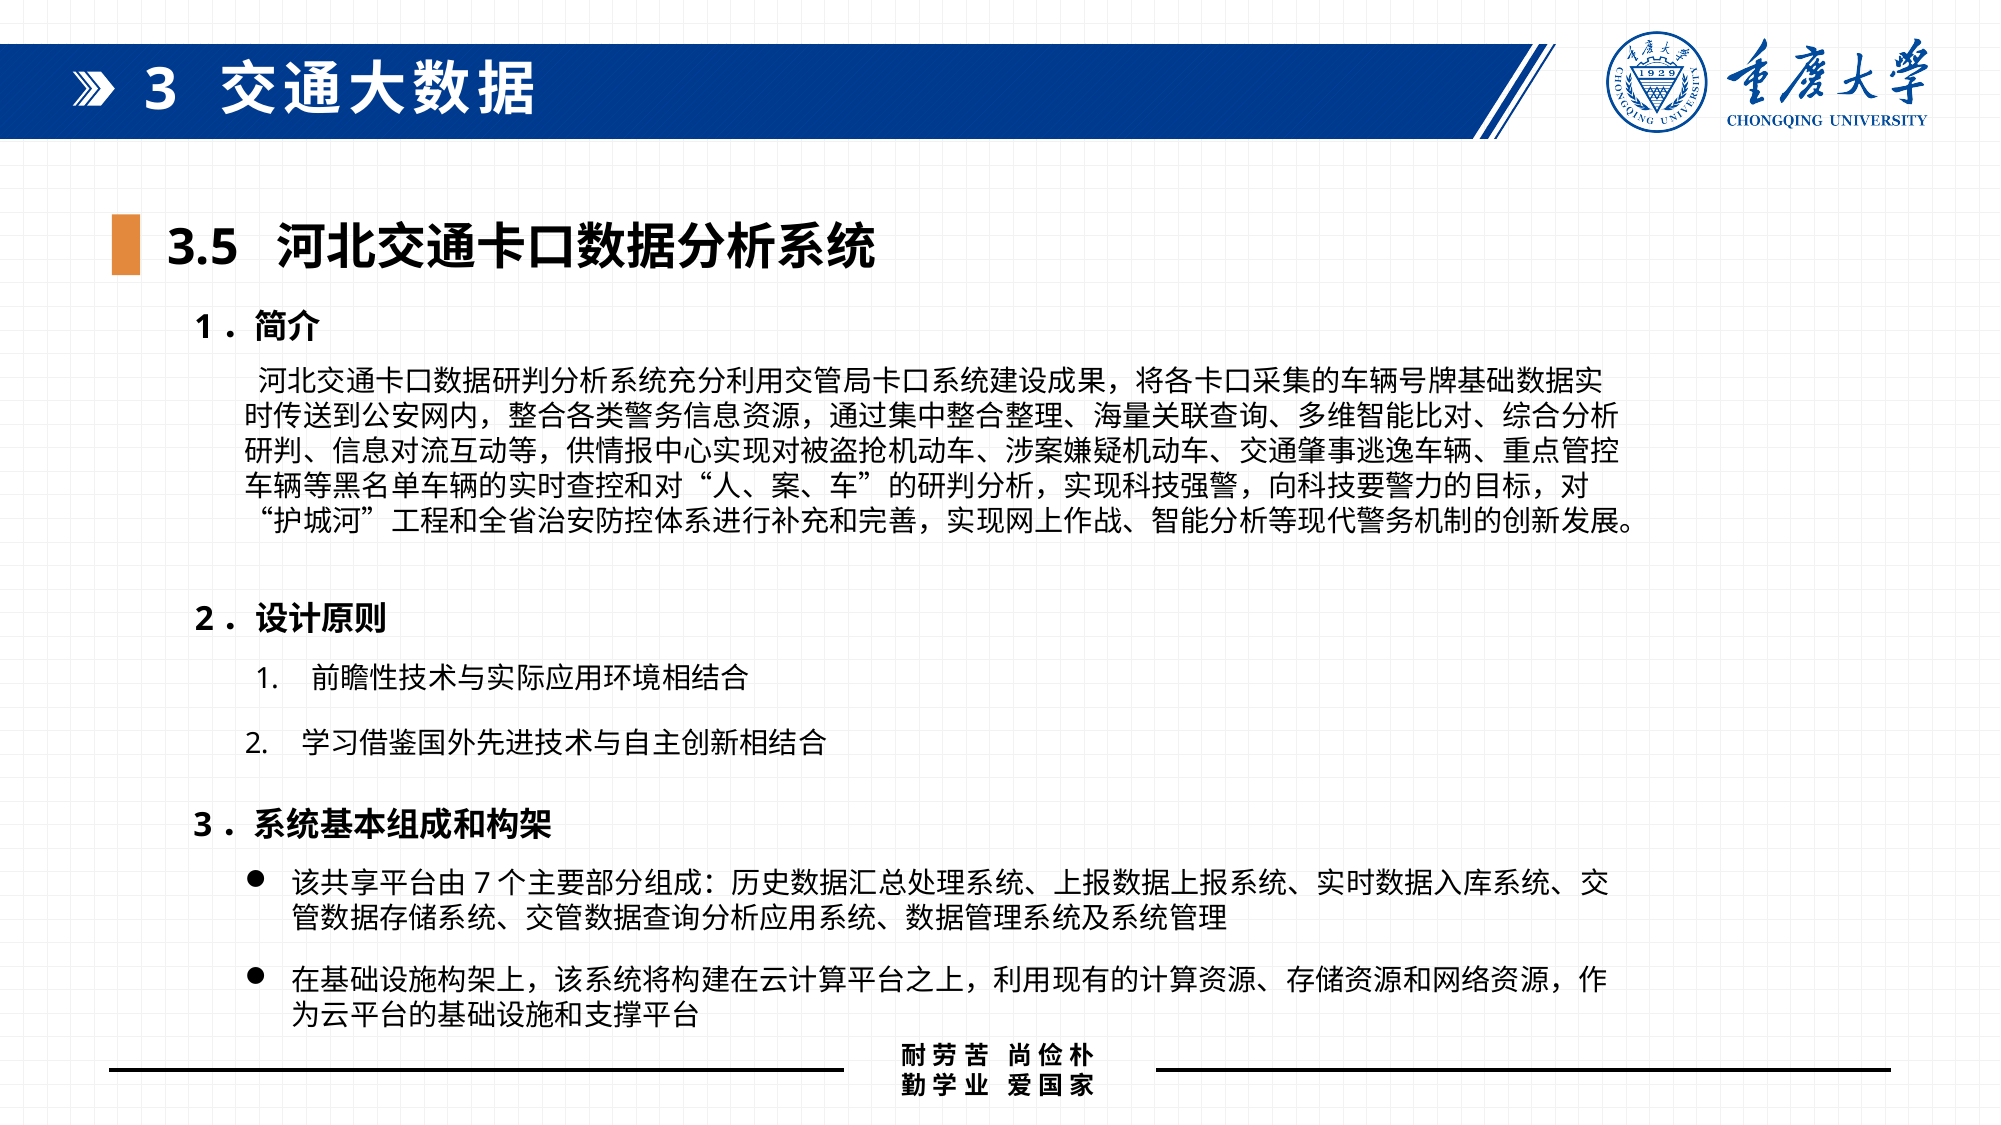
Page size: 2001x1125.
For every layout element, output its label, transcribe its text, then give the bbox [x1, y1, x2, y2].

text_box 1．简介 [179, 297, 336, 353]
text_box 学习借鉴国外先进技术与自主创新相结合 [230, 716, 980, 767]
text_box 前瞻性技术与实际应用环境相结合 [240, 652, 766, 703]
text_box 3．系统基本组成和构架 [178, 796, 568, 851]
text_box 该共享平台由7个主要部分组成：历史数据汇总处理系统、上报数据上报系统、实时数据入库系统、交管数据存储系统、交管数据查询分析应用系统、数据管理系统及系统管理 [230, 857, 1625, 942]
list 3 交通大数据 [108, 51, 1356, 136]
list 3.5 河北交通卡口数据分析系统 [139, 213, 1891, 275]
picture [1606, 31, 1928, 133]
text_box 河北交通卡口数据研判分析系统充分利用交管局卡口系统建设成果，将各卡口采集的车辆号牌基础数据实时传送到公安网内，整合各类警务信息资源，通过集中整合整理、海量关联查询、多维智能比对、综合分析研判、信息对流互动等，供情报中心实现对被盗抢机动车、涉案嫌疑机动车、交通肇事逃逸车辆、重点管控车辆等黑名单车辆的实时查控和对“人、案、车”的研判分析，实现科技强警，向科技要警力的目标，对“护城河”工程和全省治安防控体系进行补充和完善，实现网上作战、智能分析等现代警务机制的创新发展。 [230, 355, 1646, 545]
text_box 在基础设施构架上，该系统将构建在云计算平台之上，利用现有的计算资源、存储资源和网络资源，作为云平台的基础设施和支撑平台 [230, 954, 1625, 1039]
text_box 2．设计原则 [180, 589, 403, 645]
